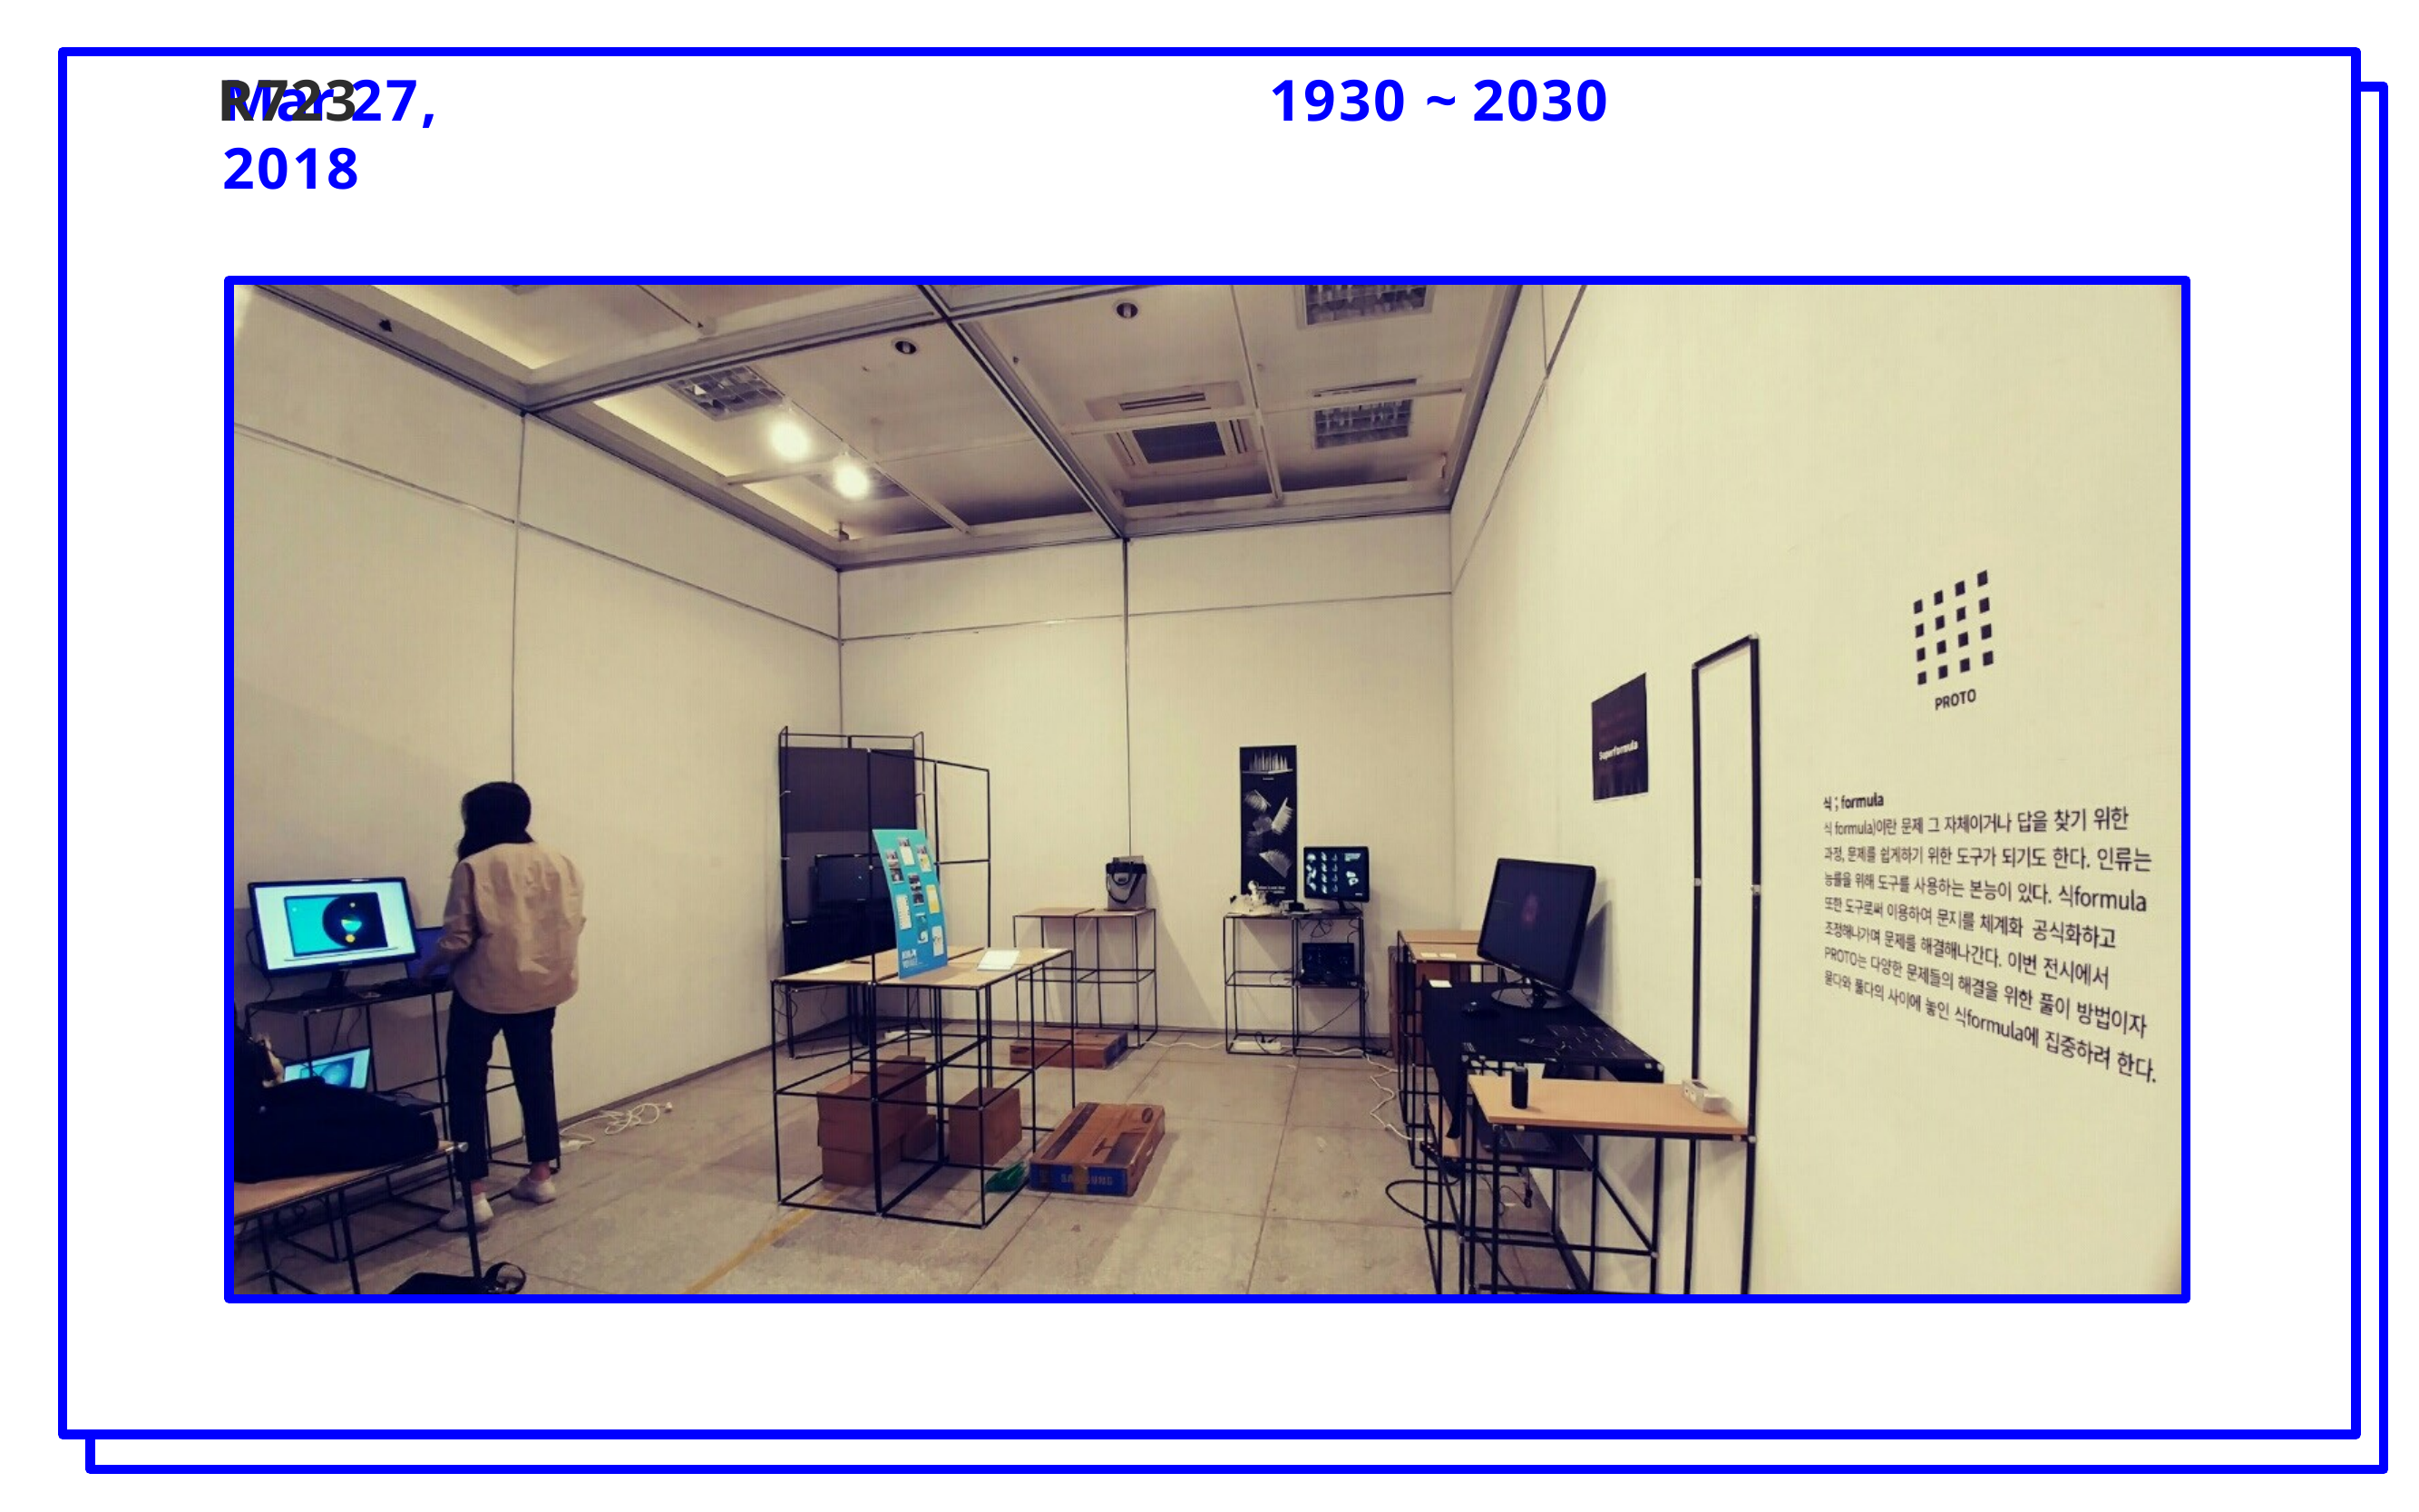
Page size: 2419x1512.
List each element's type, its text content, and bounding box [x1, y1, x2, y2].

text_box [90, 86, 2385, 1470]
title R723 [217, 63, 2201, 317]
text_box 1930 ~ 2030 [1267, 63, 1615, 133]
text_box [229, 279, 2186, 1299]
text_box [62, 52, 2356, 1435]
